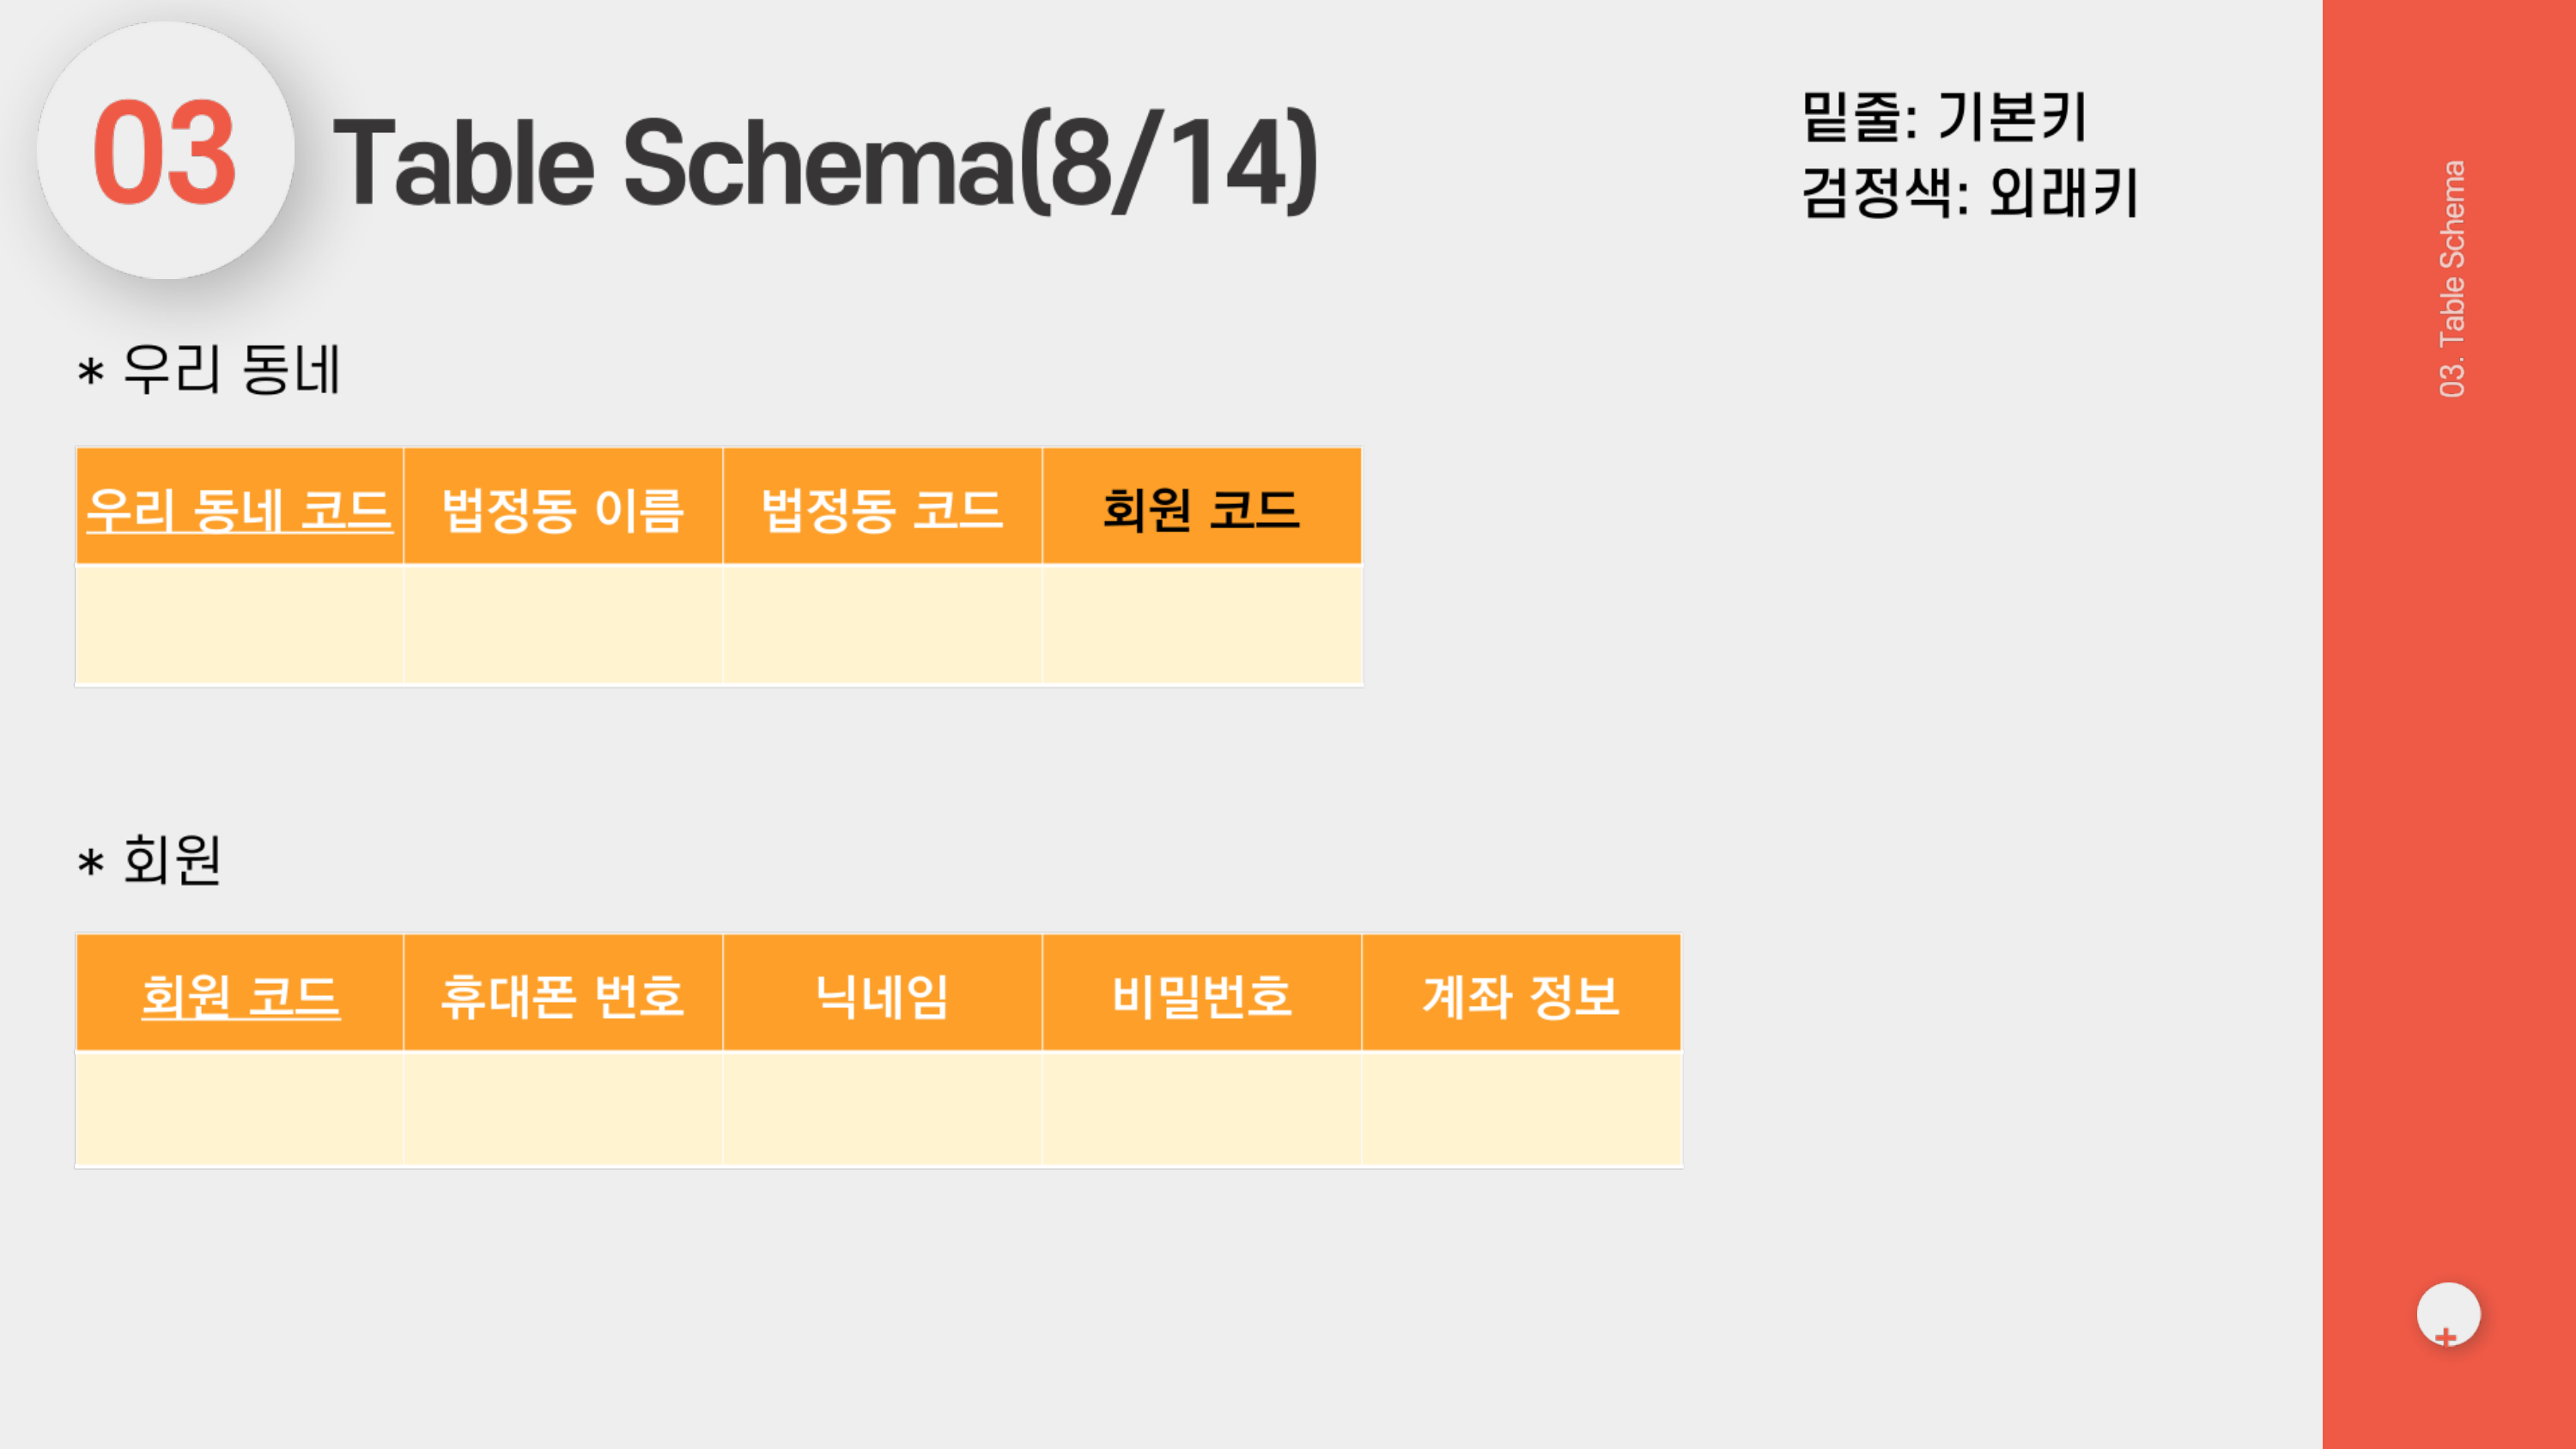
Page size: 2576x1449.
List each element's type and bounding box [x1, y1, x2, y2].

text_box [36, 21, 295, 280]
picture [0, 0, 2004, 804]
text_box [2417, 1292, 2482, 1347]
text_box [2323, 367, 2576, 1449]
picture [0, 814, 2483, 1282]
text_box [2323, 0, 2576, 305]
picture [2264, 306, 2576, 361]
picture [1792, 70, 2177, 254]
